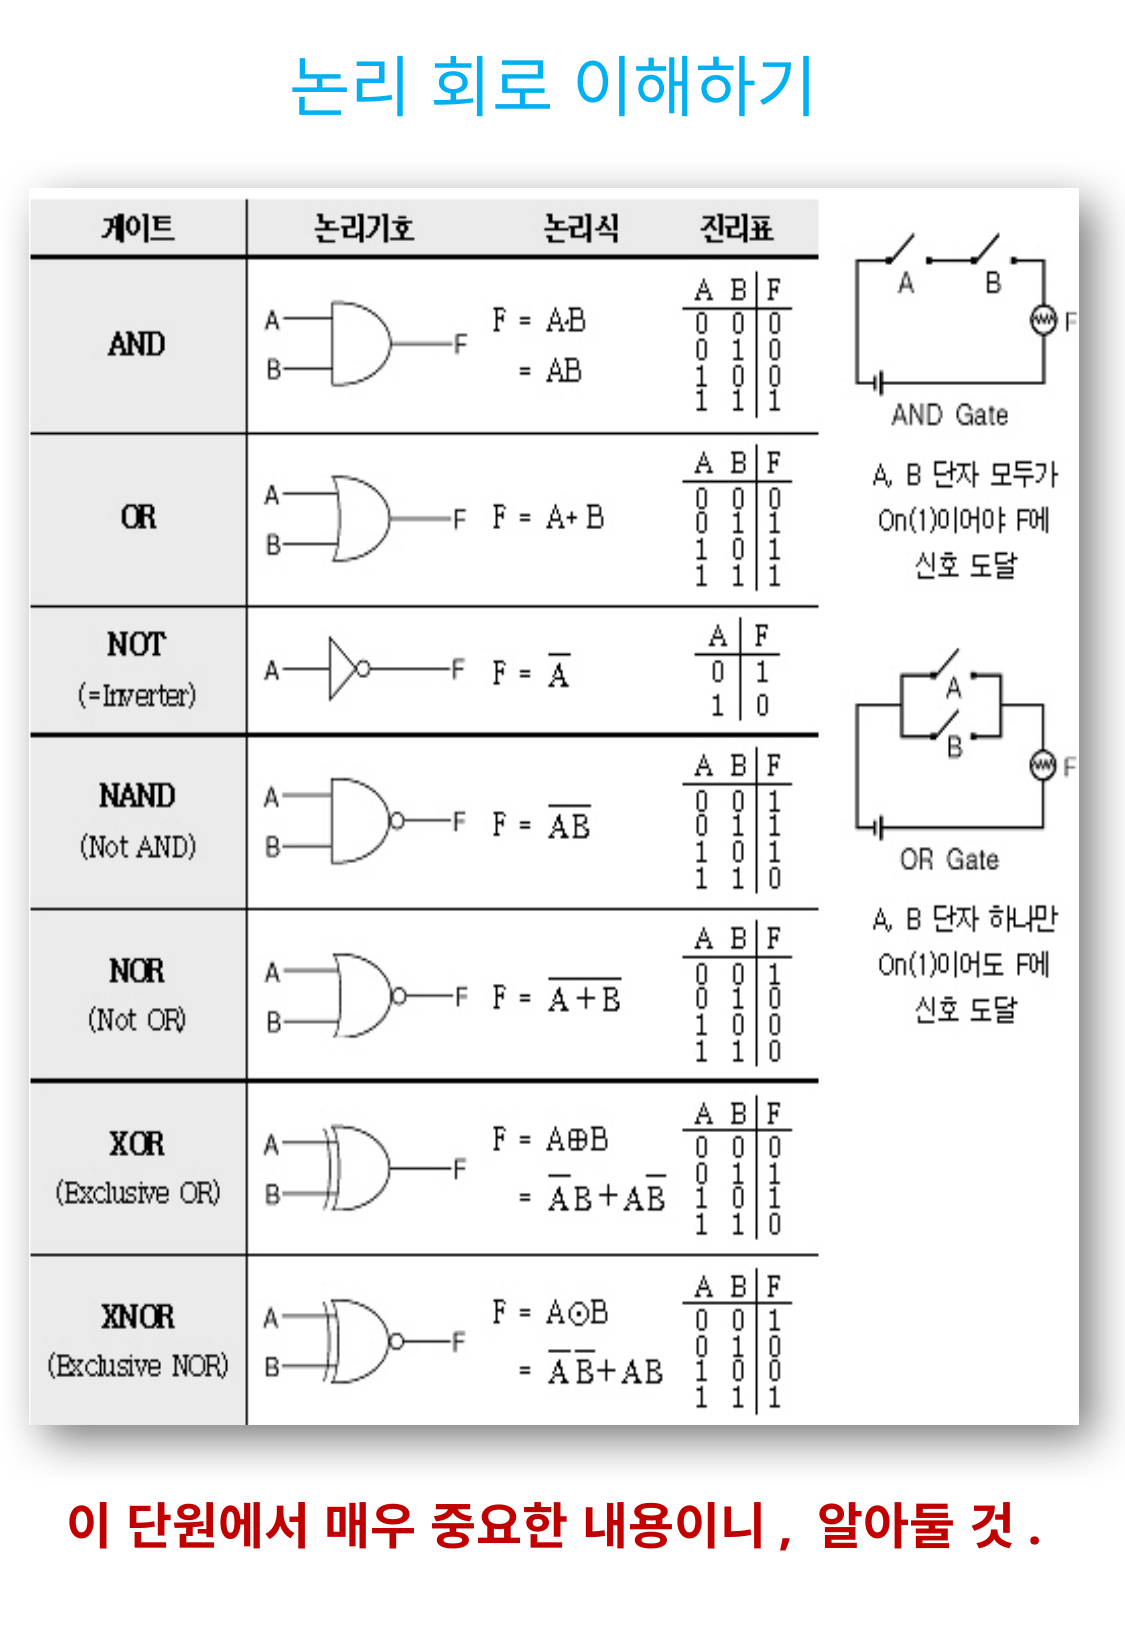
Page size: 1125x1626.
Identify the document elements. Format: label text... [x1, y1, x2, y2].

text_box 이 단원에서 매우 중요한 내용이니, 알아둘 것. [51, 1487, 1057, 1563]
text_box 논리 회로 이해하기 [61, 37, 1048, 132]
picture [29, 188, 1080, 1425]
